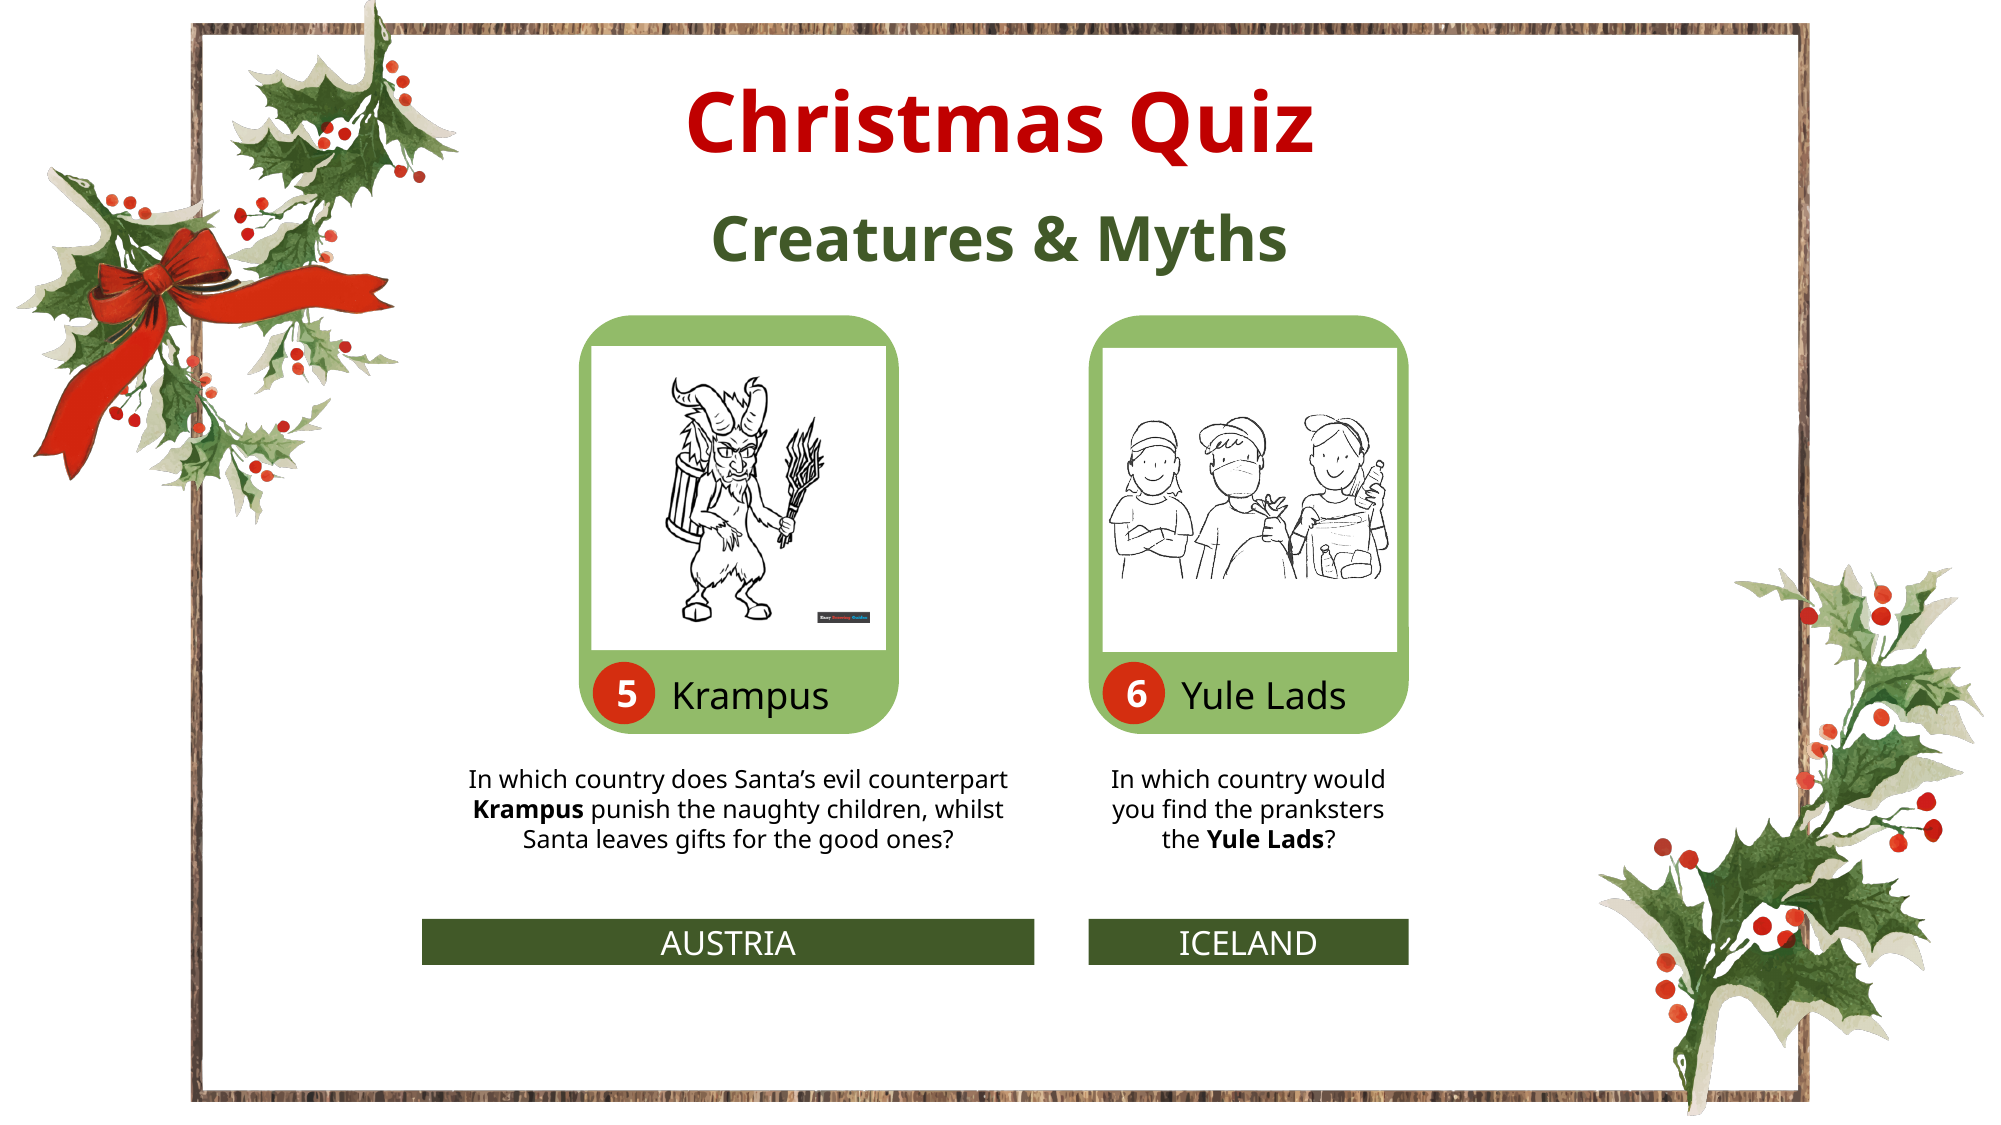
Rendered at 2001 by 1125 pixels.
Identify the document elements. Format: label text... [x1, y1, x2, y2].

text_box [1088, 314, 1410, 735]
text_box ICELAND [1087, 917, 1410, 966]
text_box Creatures & Myths [408, 191, 1591, 282]
text_box In which country would you find the pranksters the Yule Lads? [1088, 755, 1409, 861]
picture [16, 0, 1984, 1116]
text_box In which country does Santa’s evil counterpart Krampus punish the naughty children, whilst Santa leaves gifts for the good ones? [424, 755, 1054, 861]
text_box AUSTRIA [421, 917, 1036, 966]
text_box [578, 314, 900, 735]
